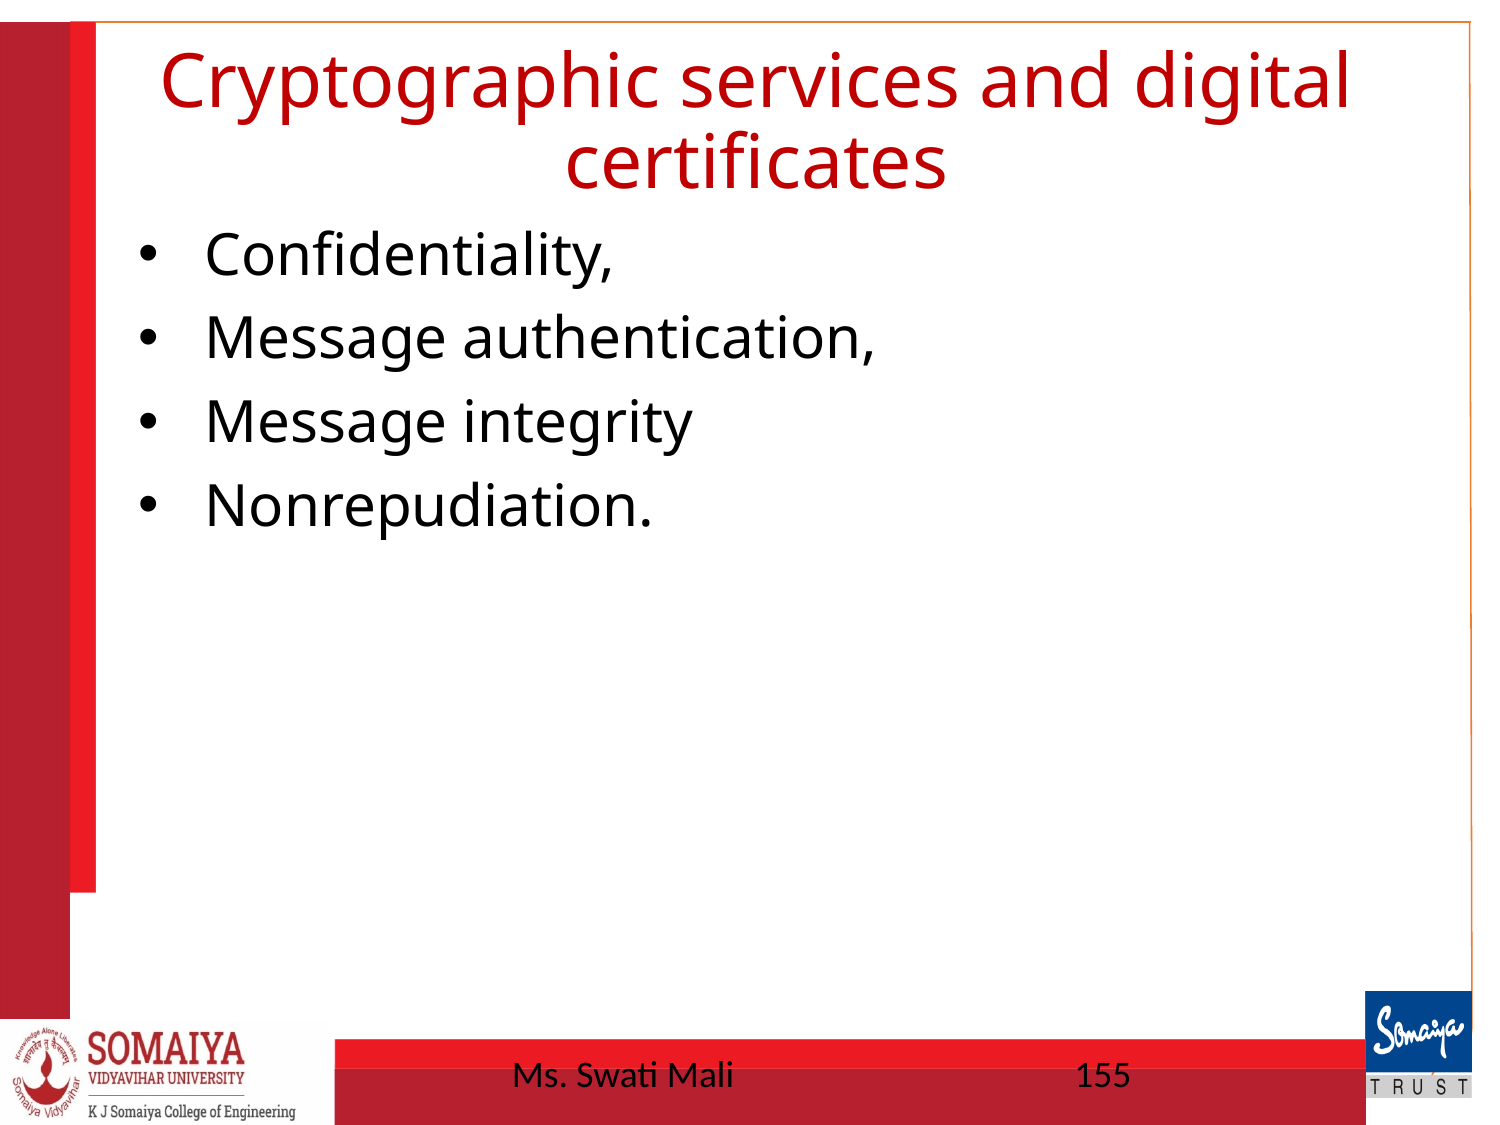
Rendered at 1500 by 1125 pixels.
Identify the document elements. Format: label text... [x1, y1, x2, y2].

slide_number 155 [1059, 1042, 1397, 1103]
footer Ms. Swati Mali [496, 1042, 1004, 1103]
list Confidentiality, Message authentication, Message integrity Nonrepudiation. [114, 217, 1465, 960]
title Cryptographic services and digital certificates [29, 35, 1484, 179]
picture [0, 22, 327, 1125]
picture [335, 1040, 1365, 1125]
picture [1365, 991, 1472, 1098]
